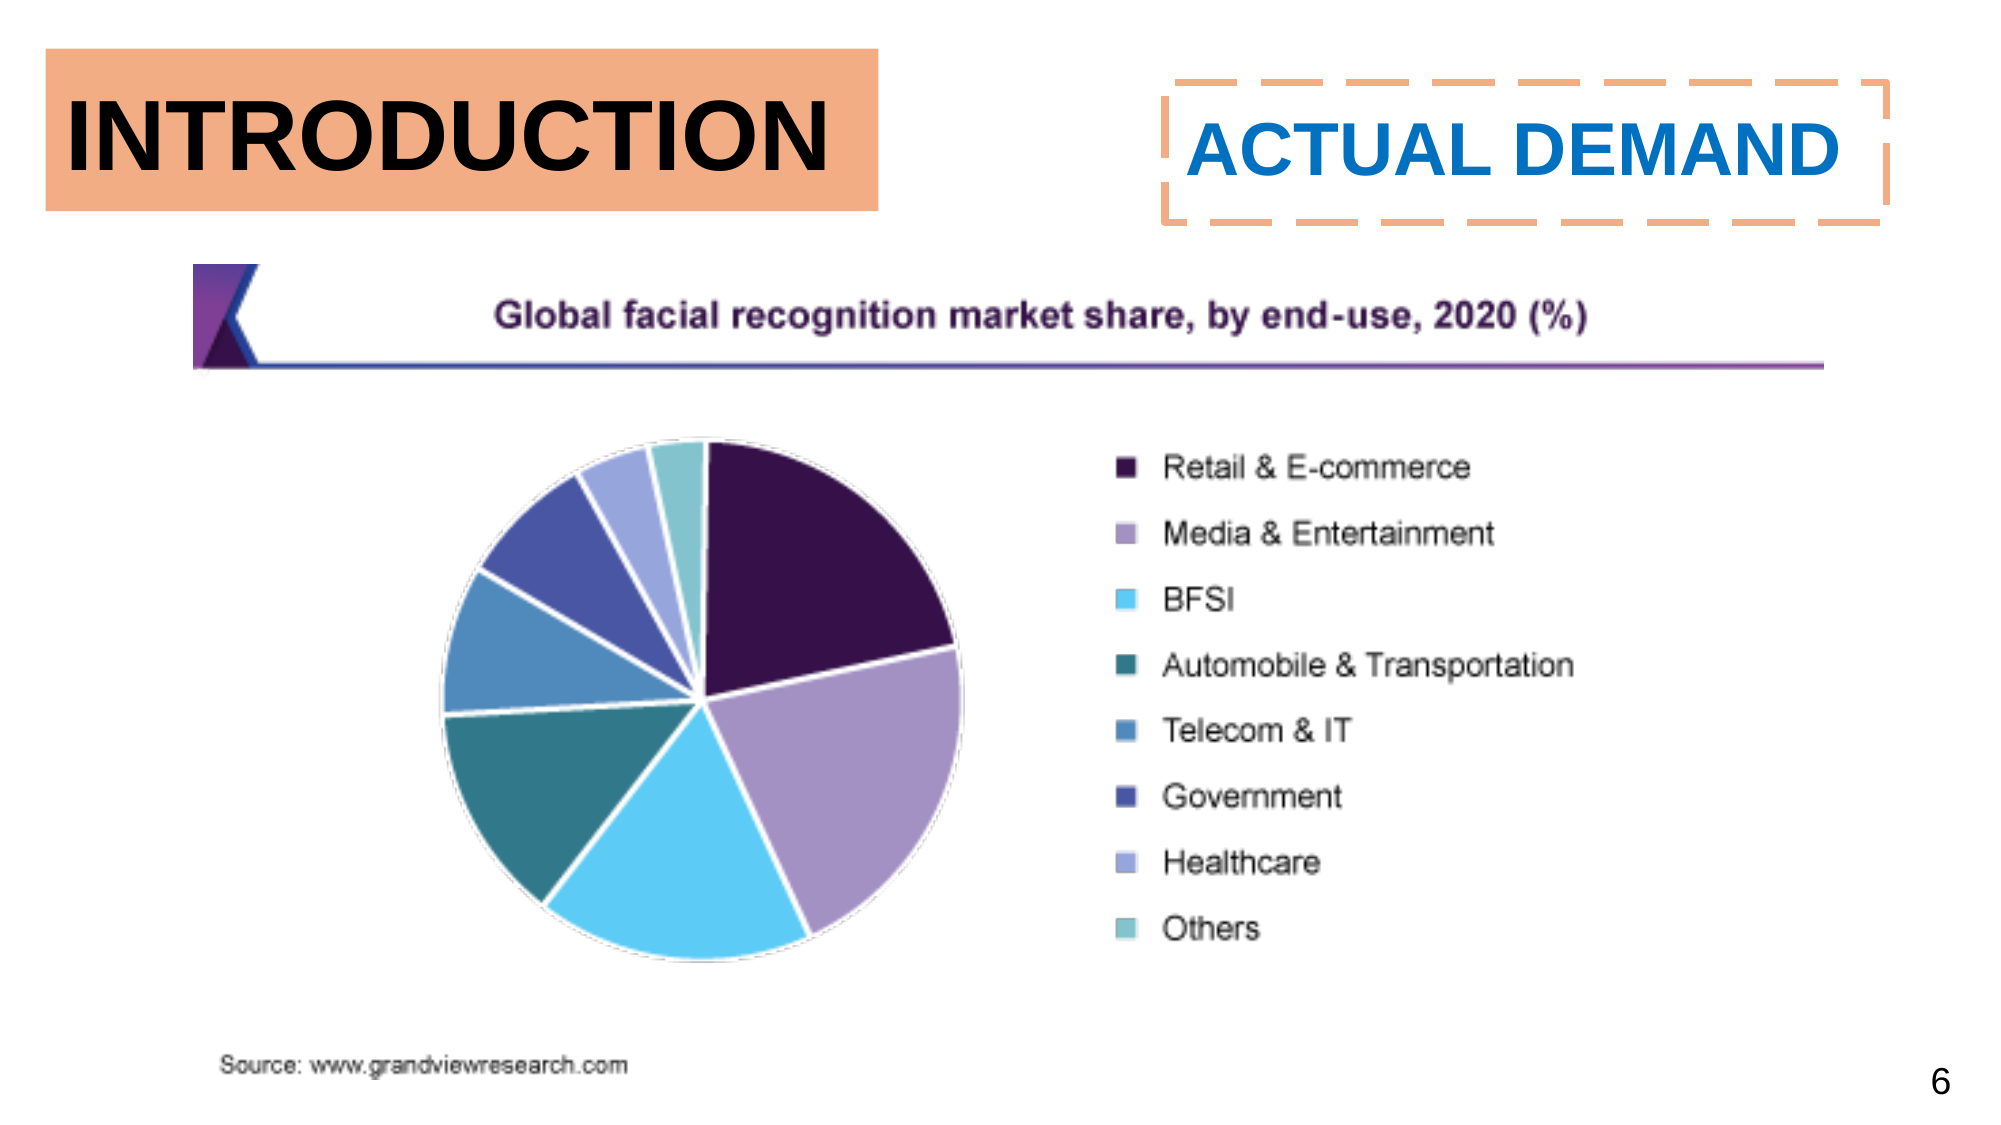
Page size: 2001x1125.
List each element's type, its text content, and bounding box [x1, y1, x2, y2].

text_box 6 [1915, 1049, 2000, 1110]
title ACTUAL DEMAND [1163, 80, 1888, 225]
subtitle INTRODUCTION [45, 48, 879, 212]
picture [192, 264, 1824, 1081]
